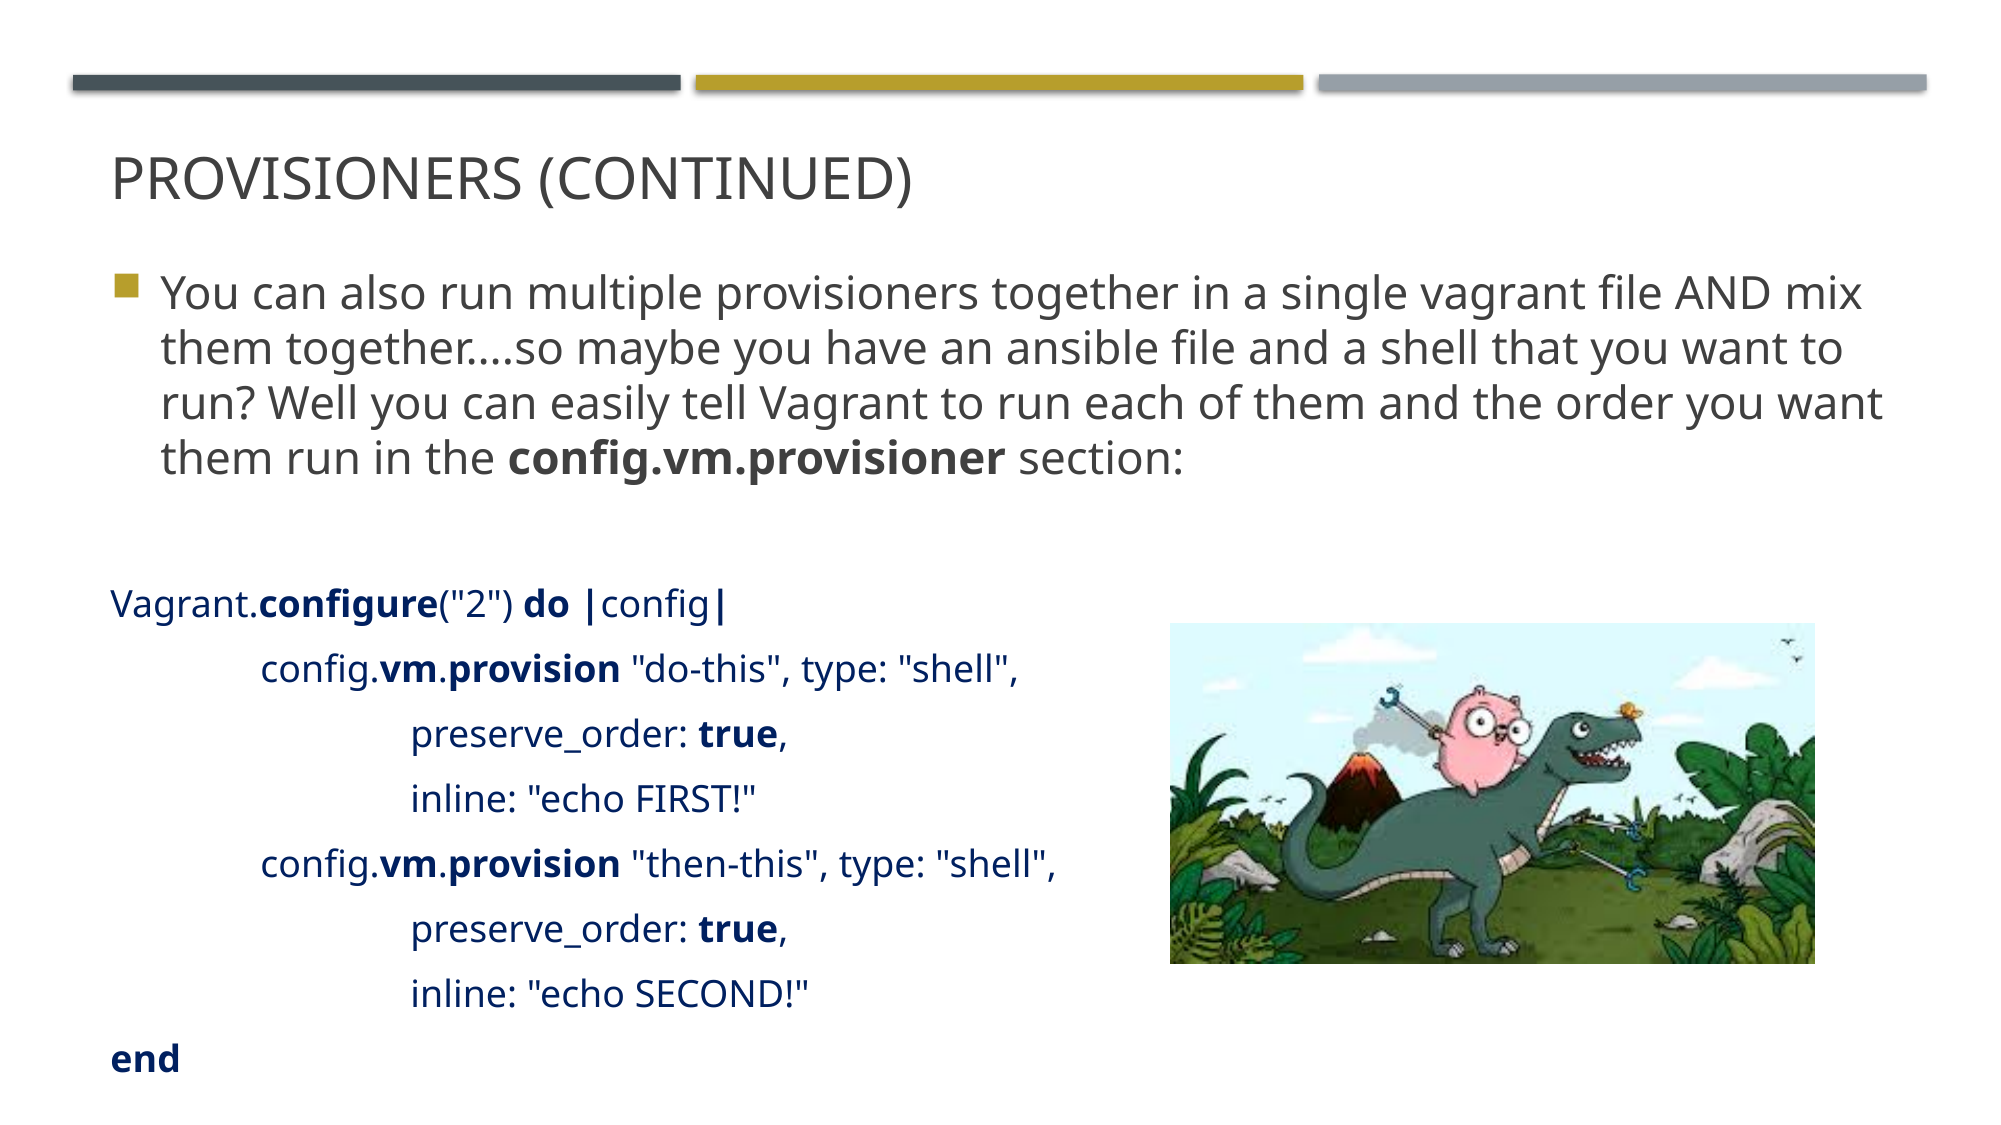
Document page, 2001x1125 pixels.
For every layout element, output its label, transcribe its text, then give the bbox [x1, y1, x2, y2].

picture [1170, 623, 1815, 964]
title Provisioners (continued) [95, 115, 1905, 218]
list You can also run multiple provisioners together in a single vagrant file AND mix them together….so maybe you have an ansible file and a shell that you want to run? Well you can easily tell Vagrant to run each of them and the order you want them run in the config.vm.provisioner section: Vagrant.configure("2") do |config| config.vm.provision "do-this", type: "shell", preserve_order: true, inline: "echo FIRST!" config.vm.provision "then-this", type: "shell", preserve_order: true, inline: "echo SECOND!" end [95, 218, 1905, 1125]
